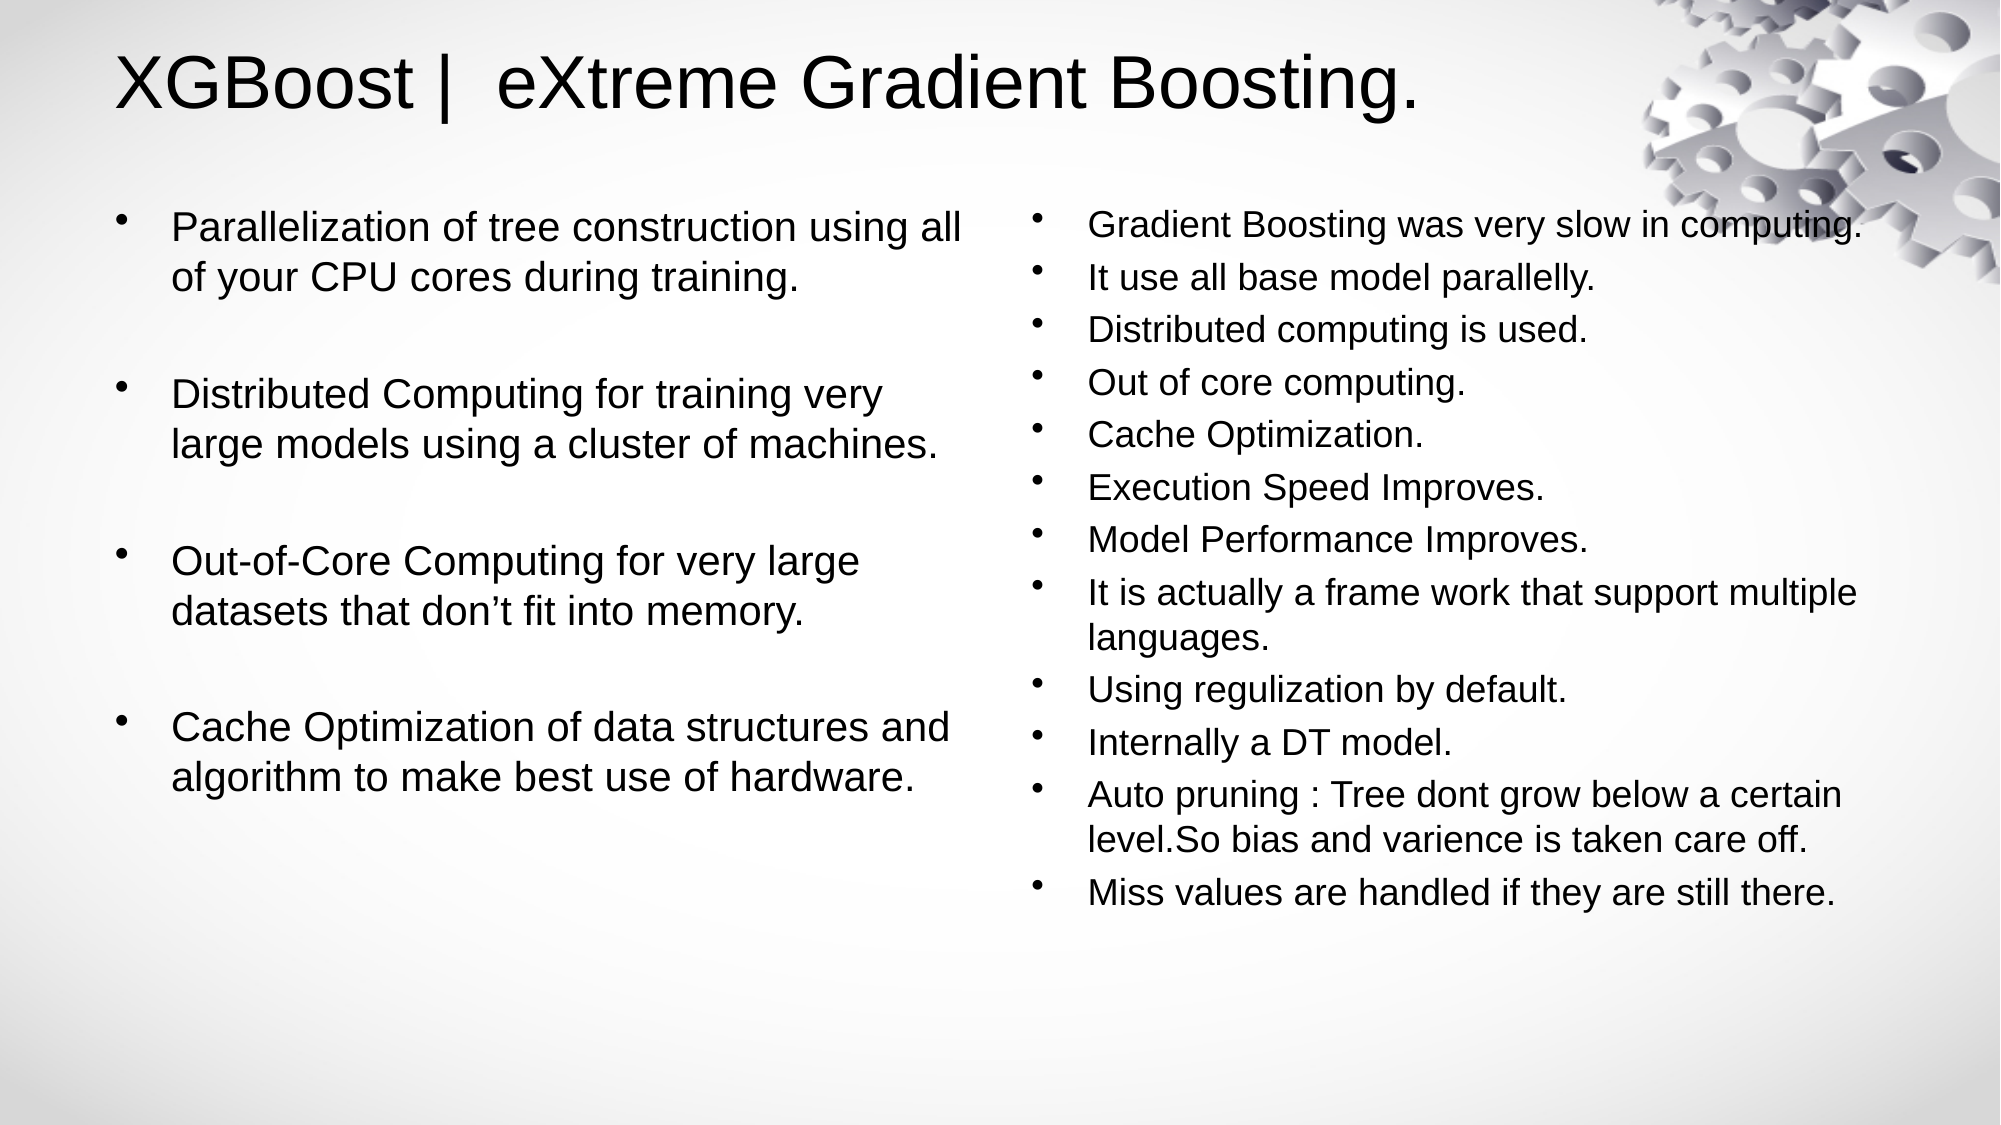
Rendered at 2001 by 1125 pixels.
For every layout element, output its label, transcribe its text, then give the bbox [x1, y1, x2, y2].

picture [0, 0, 2000, 1125]
list Parallelization of tree construction using all of your CPU cores during training. Distributed Computing for training very large models using a cluster of machines. Out-of-Core Computing for very large datasets that don’t fit into memory. Cache Optimization of data structures and algorithm to make best use of hardware. [99, 192, 984, 1006]
list Gradient Boosting was very slow in computing. It use all base model parallelly. Distributed computing is used. Out of core computing. Cache Optimization. Execution Speed Improves. Model Performance Improves. It is actually a frame work that support multiple languages. Using regulization by default. Internally a DT model. Auto pruning : Tree dont grow below a certain level.So bias and varience is taken care off. Miss values are handled if they are still there. [1016, 192, 1901, 1100]
title XGBoost | eXtreme Gradient Boosting. [99, 30, 1901, 127]
